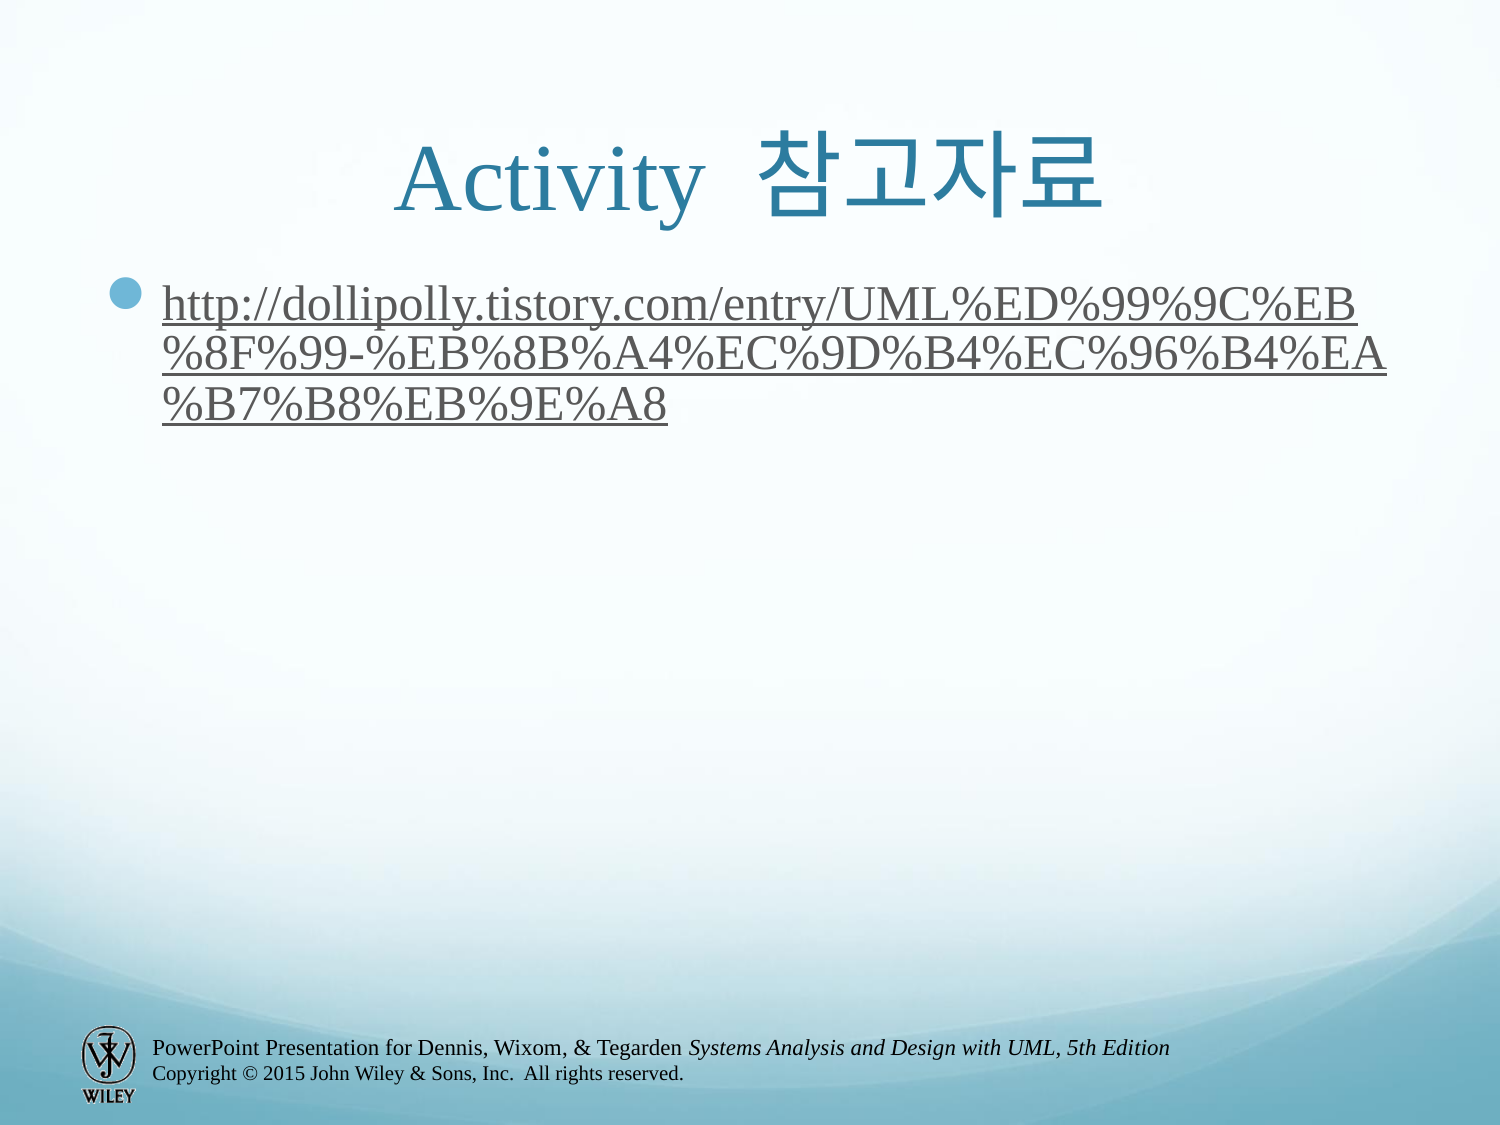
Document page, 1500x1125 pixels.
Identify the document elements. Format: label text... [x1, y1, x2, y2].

picture [0, 0, 1500, 1125]
title Activity 참고자료 [90, 17, 1410, 237]
list http://dollipolly.tistory.com/entry/UML%ED%99%9C%EB%8F%99-%EB%8B%A4%EC%9D%B4%EC%96%B4%EA%B7%B8%EB%9E%A8 [90, 262, 1410, 975]
